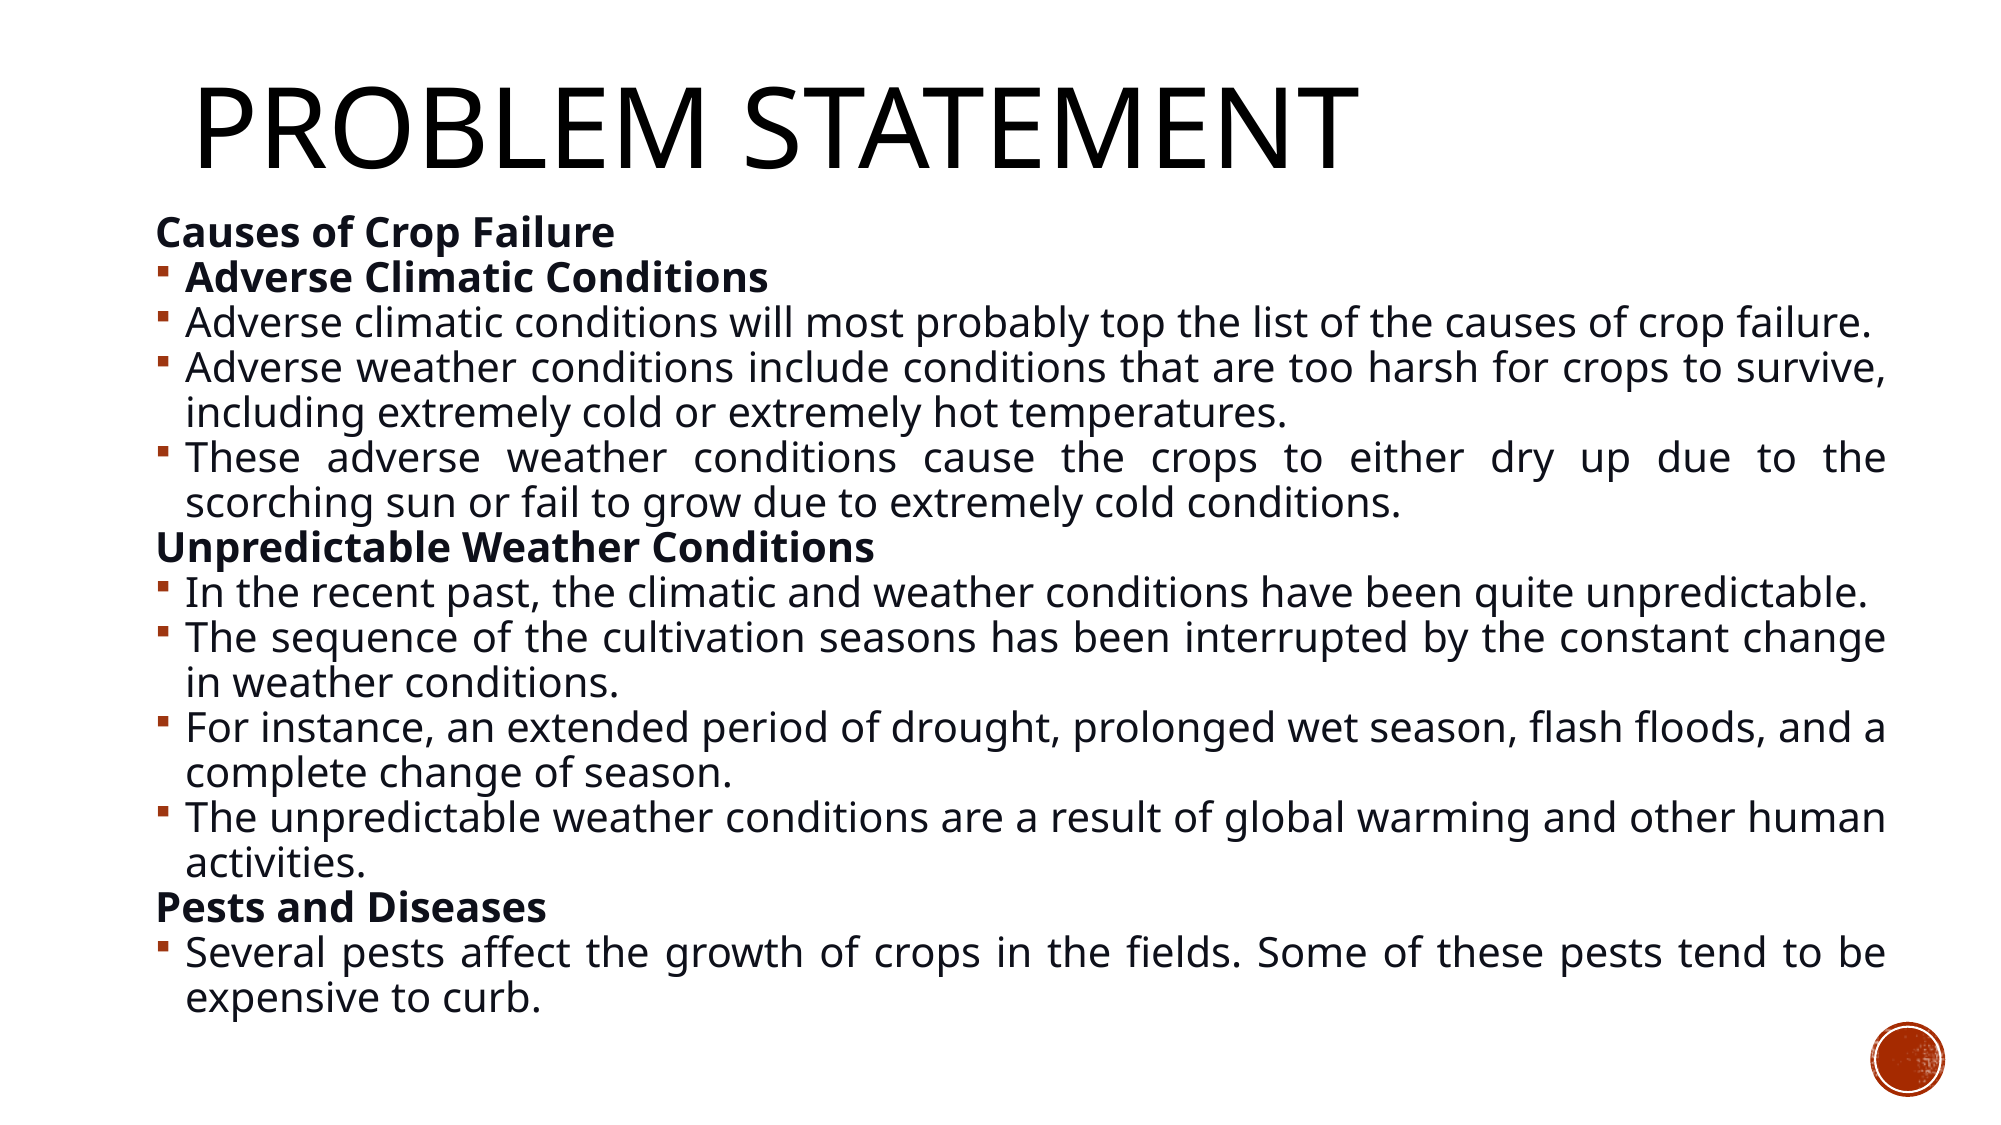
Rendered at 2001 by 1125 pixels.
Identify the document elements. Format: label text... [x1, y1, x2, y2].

title Problem statement [175, 0, 1826, 203]
list Causes of Crop Failure Adverse Climatic Conditions Adverse climatic conditions will most probably top the list of the causes of crop failure. Adverse weather conditions include conditions that are too harsh for crops to survive, including extremely cold or extremely hot temperatures. These adverse weather conditions cause the crops to either dry up due to the scorching sun or fail to grow due to extremely cold conditions. Unpredictable Weather Conditions In the recent past, the climatic and weather conditions have been quite unpredictable. The sequence of the cultivation seasons has been interrupted by the constant change in weather conditions. For instance, an extended period of drought, prolonged wet season, flash floods, and a complete change of season. The unpredictable weather conditions are a result of global warming and other human activities. Pests and Diseases Several pests affect the growth of crops in the fields. Some of these pests tend to be expensive to curb. [140, 203, 1903, 869]
